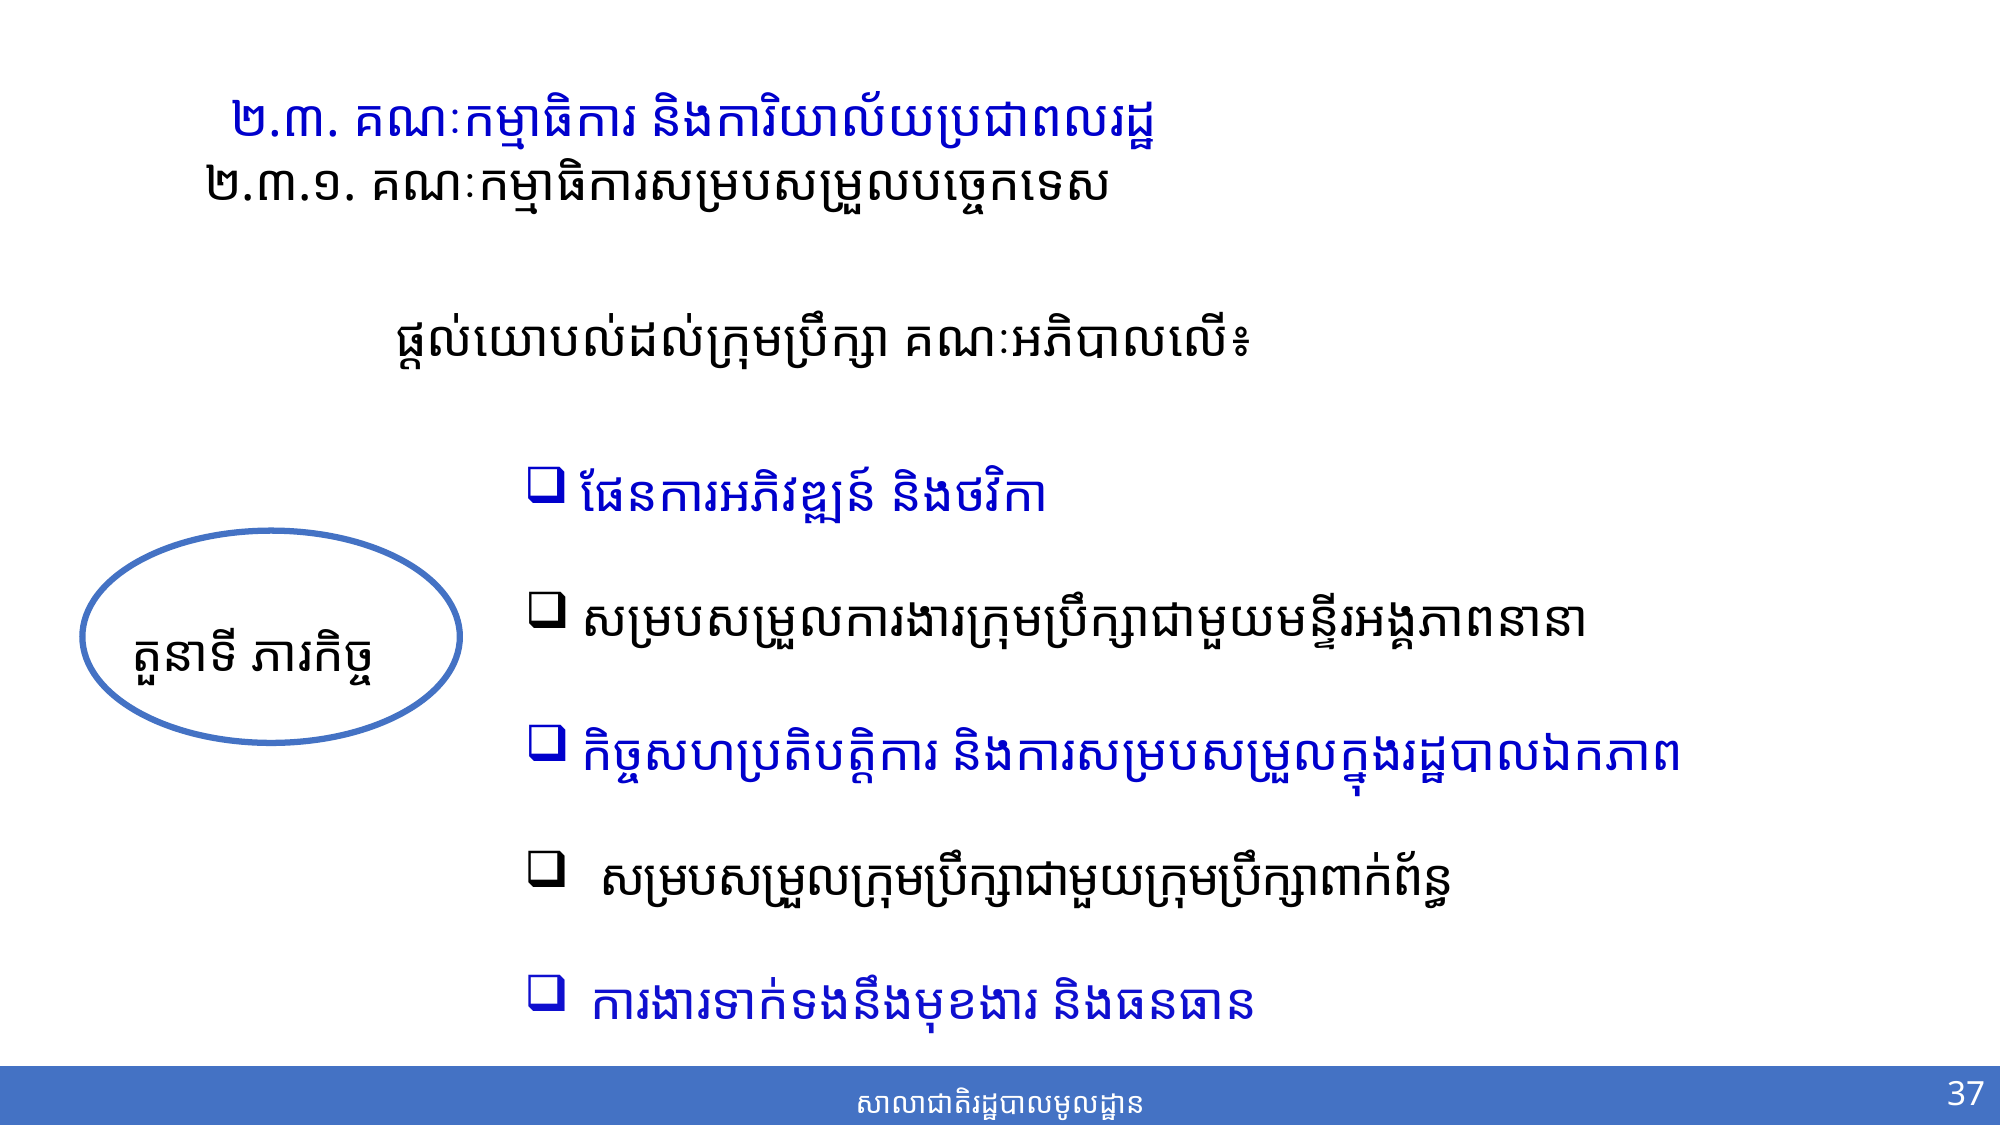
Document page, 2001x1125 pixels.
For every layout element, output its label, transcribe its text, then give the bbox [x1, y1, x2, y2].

slide_number 37 [1550, 1065, 2000, 1125]
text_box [359, 424, 1863, 1039]
text_box ២.៣. គណៈកម្មាធិការ និង​ការិយាល័យ​ប្រជាពលរដ្ឋ [1, 11, 1378, 157]
text_box ផ្ដល់យោបល់ដល់ក្រុមប្រឹក្សា គណៈអភិបាលលើ៖ [380, 268, 1305, 374]
text_box តួនាទី ភារកិច្ច [81, 529, 359, 744]
text_box ២.៣.១. គណៈកម្មាធិការសម្របសម្រួលបច្ចេកទេស [189, 139, 1432, 219]
